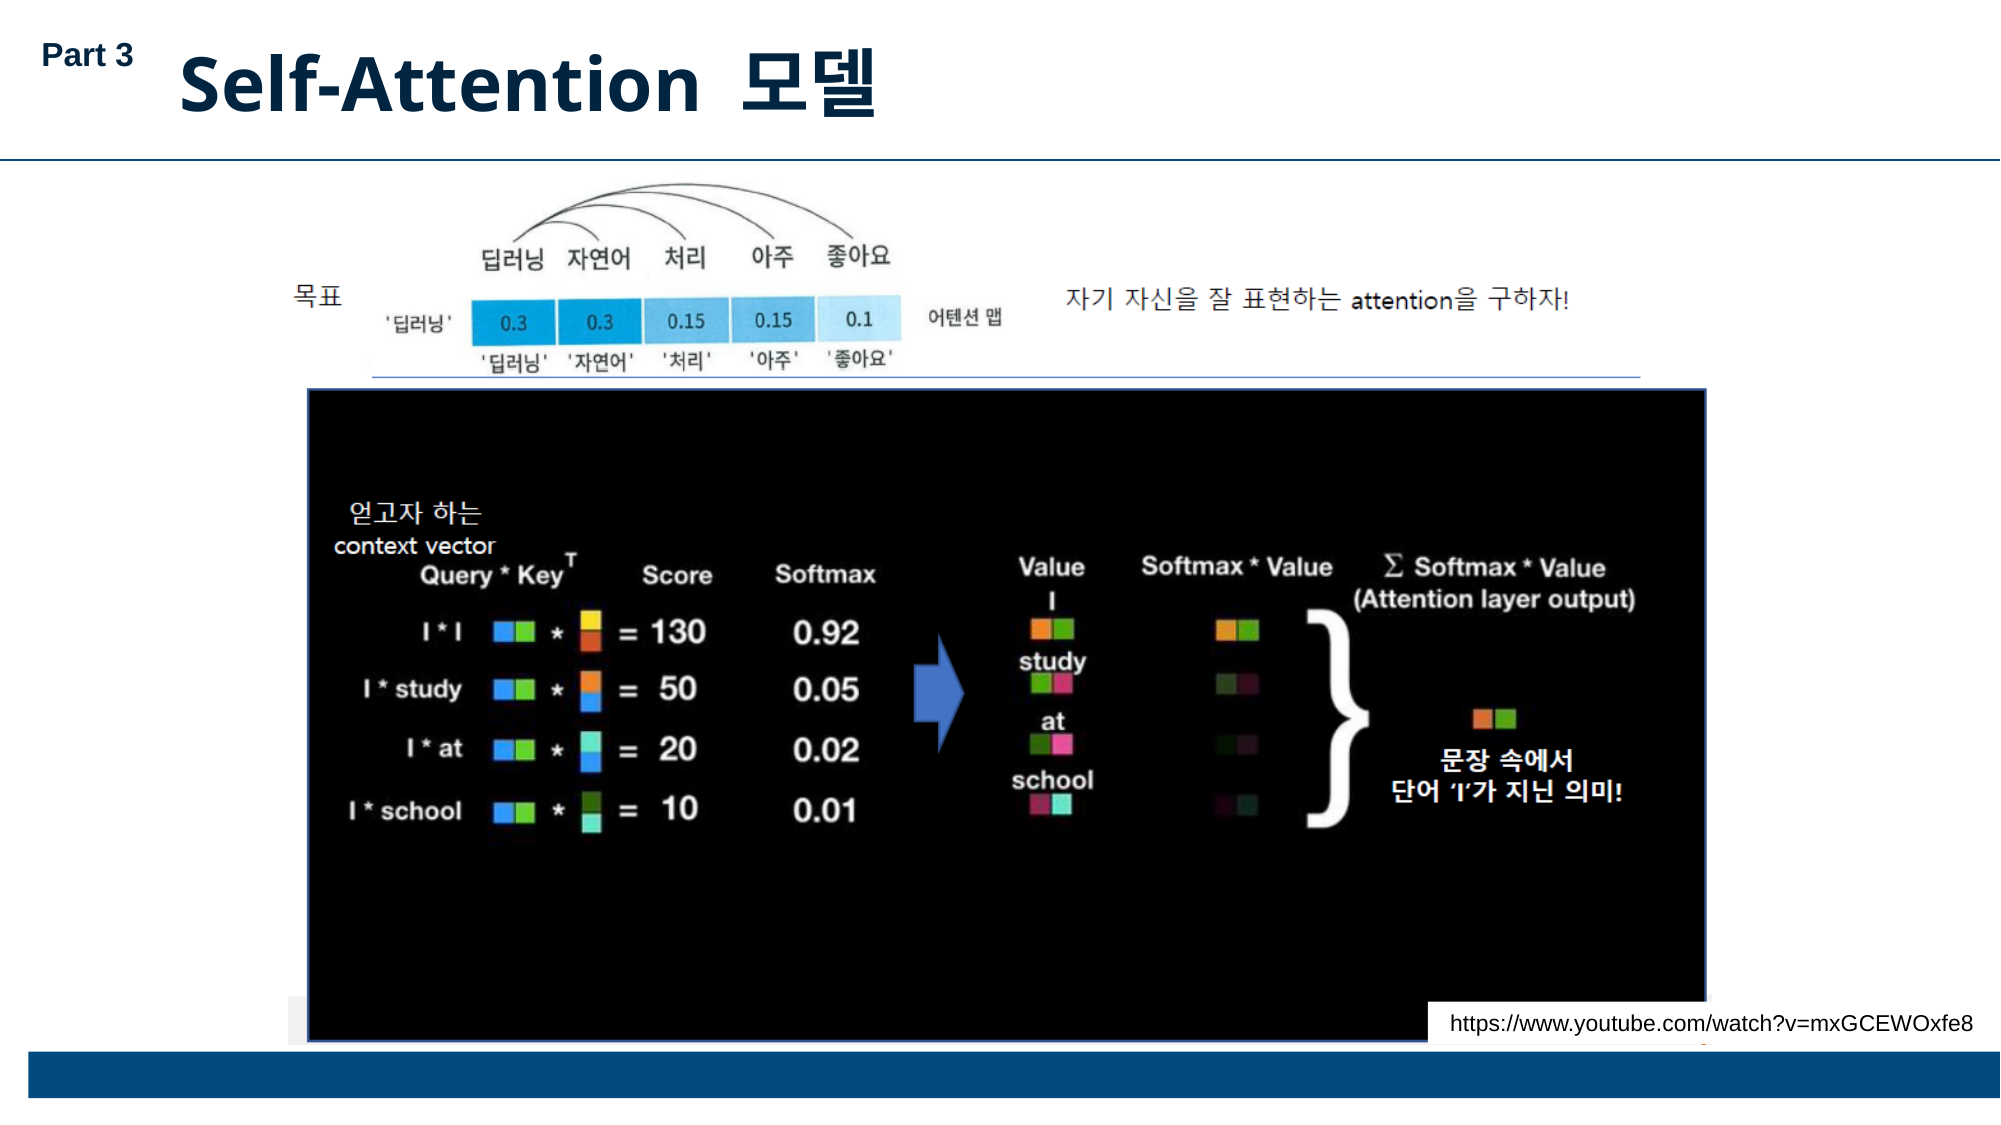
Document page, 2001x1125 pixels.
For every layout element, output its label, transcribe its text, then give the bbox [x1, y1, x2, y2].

text_box Self-Attention 모델 [165, 28, 973, 134]
picture [288, 169, 1712, 1045]
text_box Part 3 [26, 26, 165, 81]
text_box https://www.youtube.com/watch?v=mxGCEWOxfe8 [1712, 1001, 1989, 1044]
